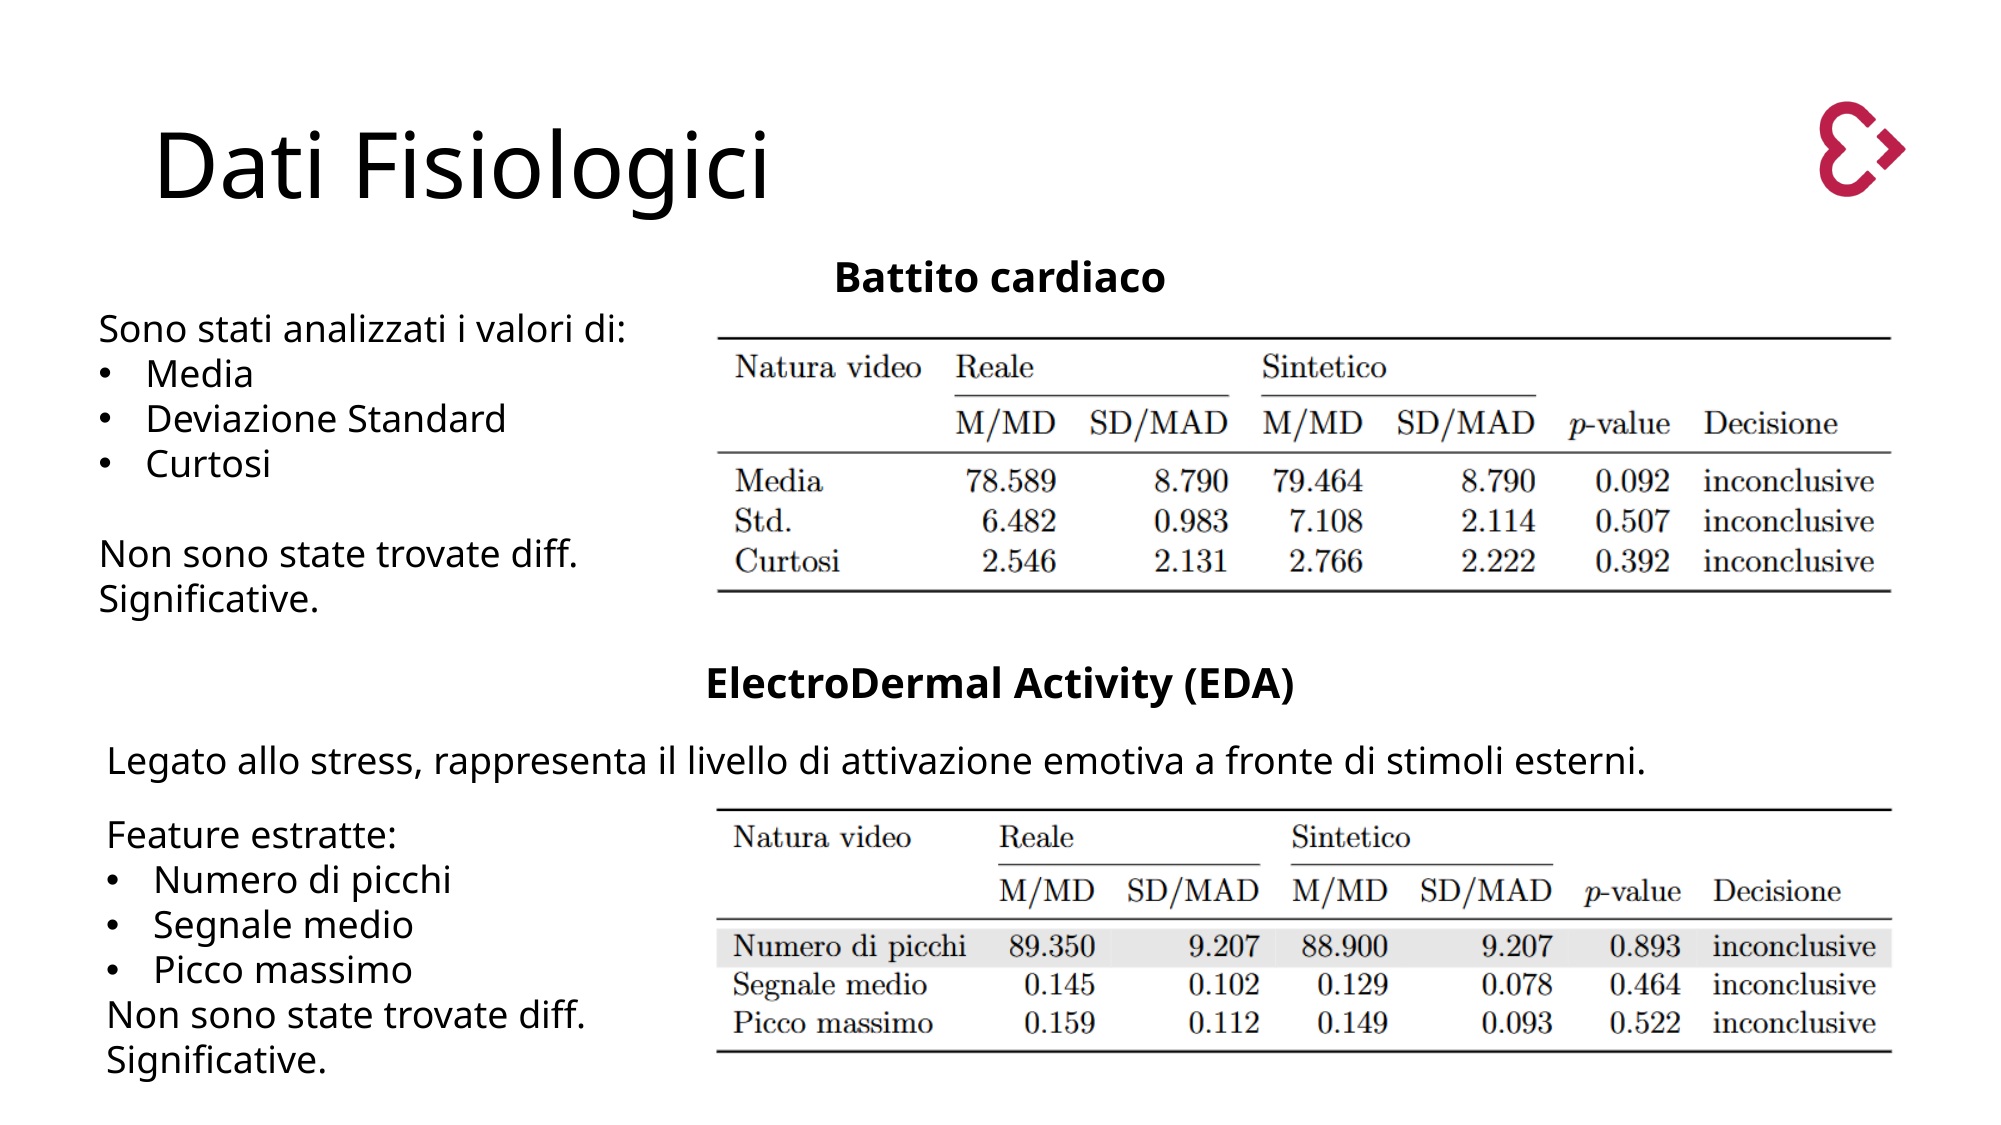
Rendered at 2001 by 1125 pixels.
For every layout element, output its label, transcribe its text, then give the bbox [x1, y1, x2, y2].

text_box Battito cardiaco [762, 243, 1238, 309]
title Dati Fisiologici [137, 59, 1863, 278]
text_box Sono stati analizzati i valori di: Media Deviazione Standard Curtosi Non sono state trovate diff. Significative. [83, 297, 679, 628]
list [706, 325, 1909, 604]
text_box ElectroDermal Activity (EDA) [591, 649, 1409, 715]
text_box Feature estratte: Numero di picchi Segnale medio Picco massimo Non sono state trovate diff. Significative. [91, 804, 669, 1125]
picture [1801, 87, 1925, 211]
text_box Legato allo stress, rappresenta il livello di attivazione emotiva a fronte di stimoli esterni. [91, 729, 1808, 790]
picture [706, 798, 1909, 1065]
